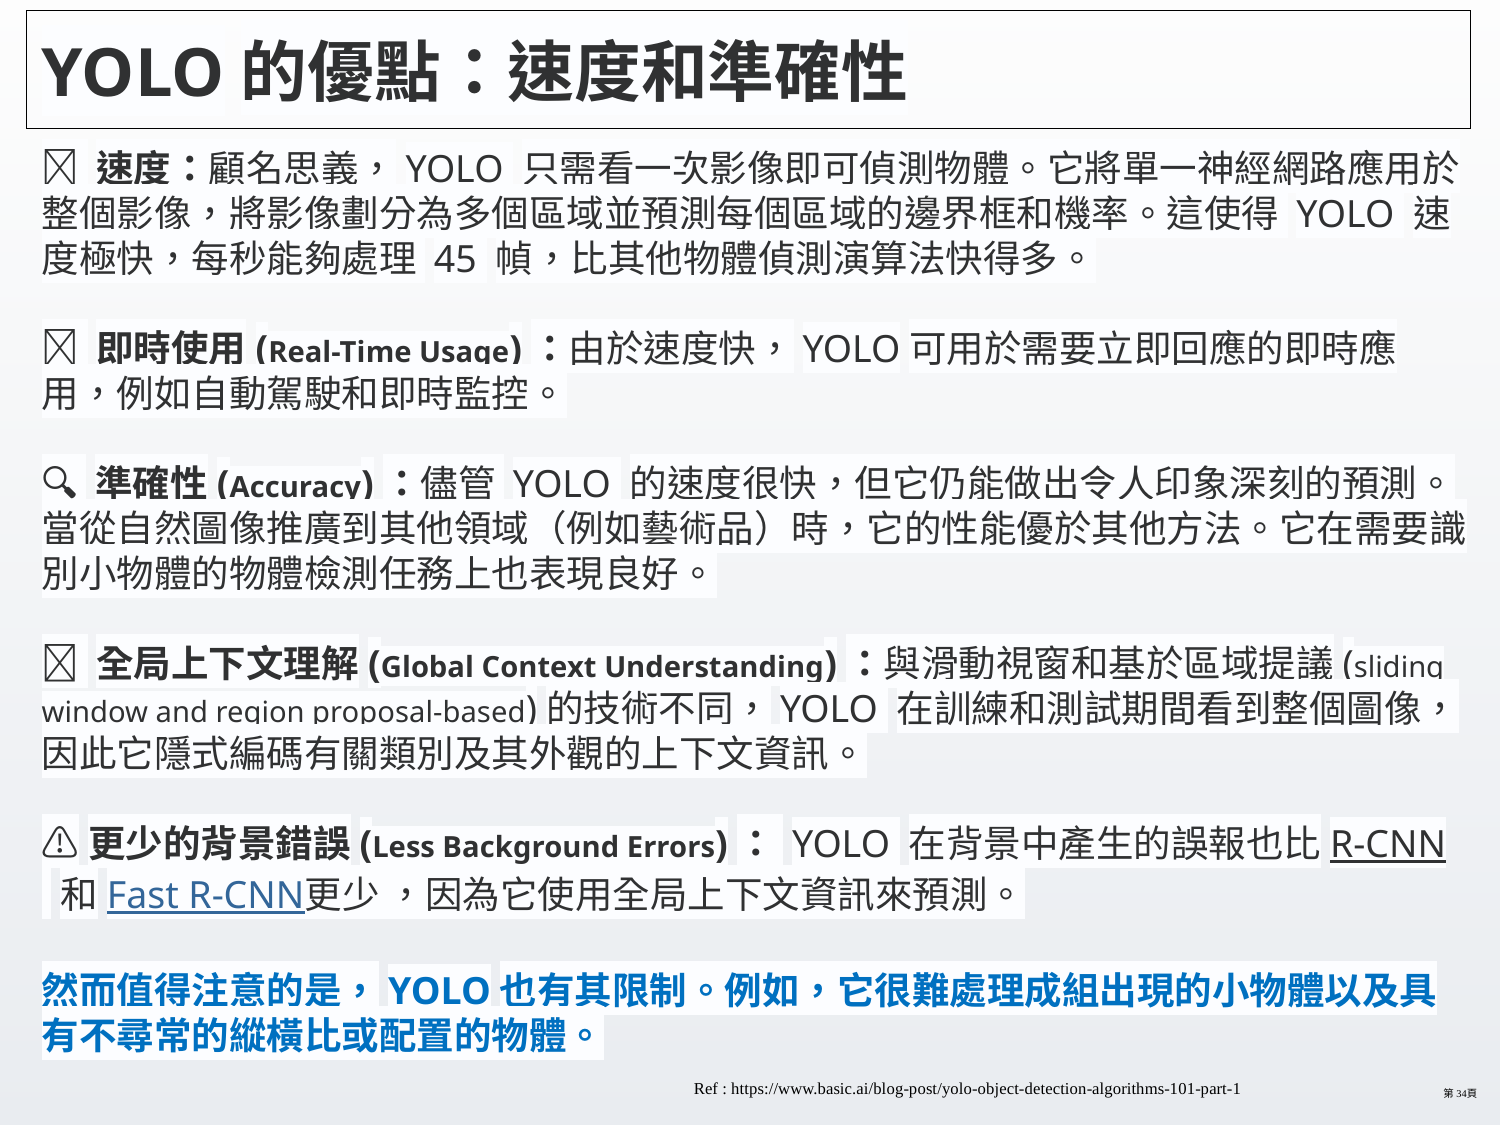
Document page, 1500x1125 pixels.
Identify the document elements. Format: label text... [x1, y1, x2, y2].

text_box Ref : https://www.basic.ai/blog-post/yolo-object-detection-algorithms-101-part-1 [679, 1070, 1430, 1106]
list 🚀 速度：顧名思義，YOLO 只需看一次影像即可偵測物體。它將單一神經網路應用於整個影像，將影像劃分為多個區域並預測每個區域的邊界框和機率。這使得 YOLO 速度極快，每秒能夠處理 45 幀，比其他物體偵測演算法快得多。 ⏰ 即時使用(Real-Time Usage)：由於速度快，YOLO可用於需要立即回應的即時應用，例如自動駕駛和即時監控。 🔍 準確性(Accuracy)：儘管 YOLO 的速度很快，但它仍能做出令人印象深刻的預測。當從自然圖像推廣到其他領域（例如藝術品）時，它的性能優於其他方法。它在需要識別小物體的物體檢測任務上也表現良好。 🧠 全局上下文理解(Global Context Understanding)：與滑動視窗和基於區域提議(sliding window and region proposal-based)的技術不同，YOLO 在訓練和測試期間看到整個圖像，因此它隱式編碼有關類別及其外觀的上下文資訊。 ⚠️更少的背景錯誤(Less Background Errors)： YOLO 在背景中產生的誤報也比R-CNN 和Fast R-CNN更少 ，因為它使用全局上下文資訊來預測。 然而值得注意的是，YOLO也有其限制。例如，它很難處理成組出現的小物體以及具有不尋常的縱橫比或配置的物體。 [26, 137, 1483, 1080]
title YOLO的優點：速度和準確性 [26, 10, 1471, 129]
